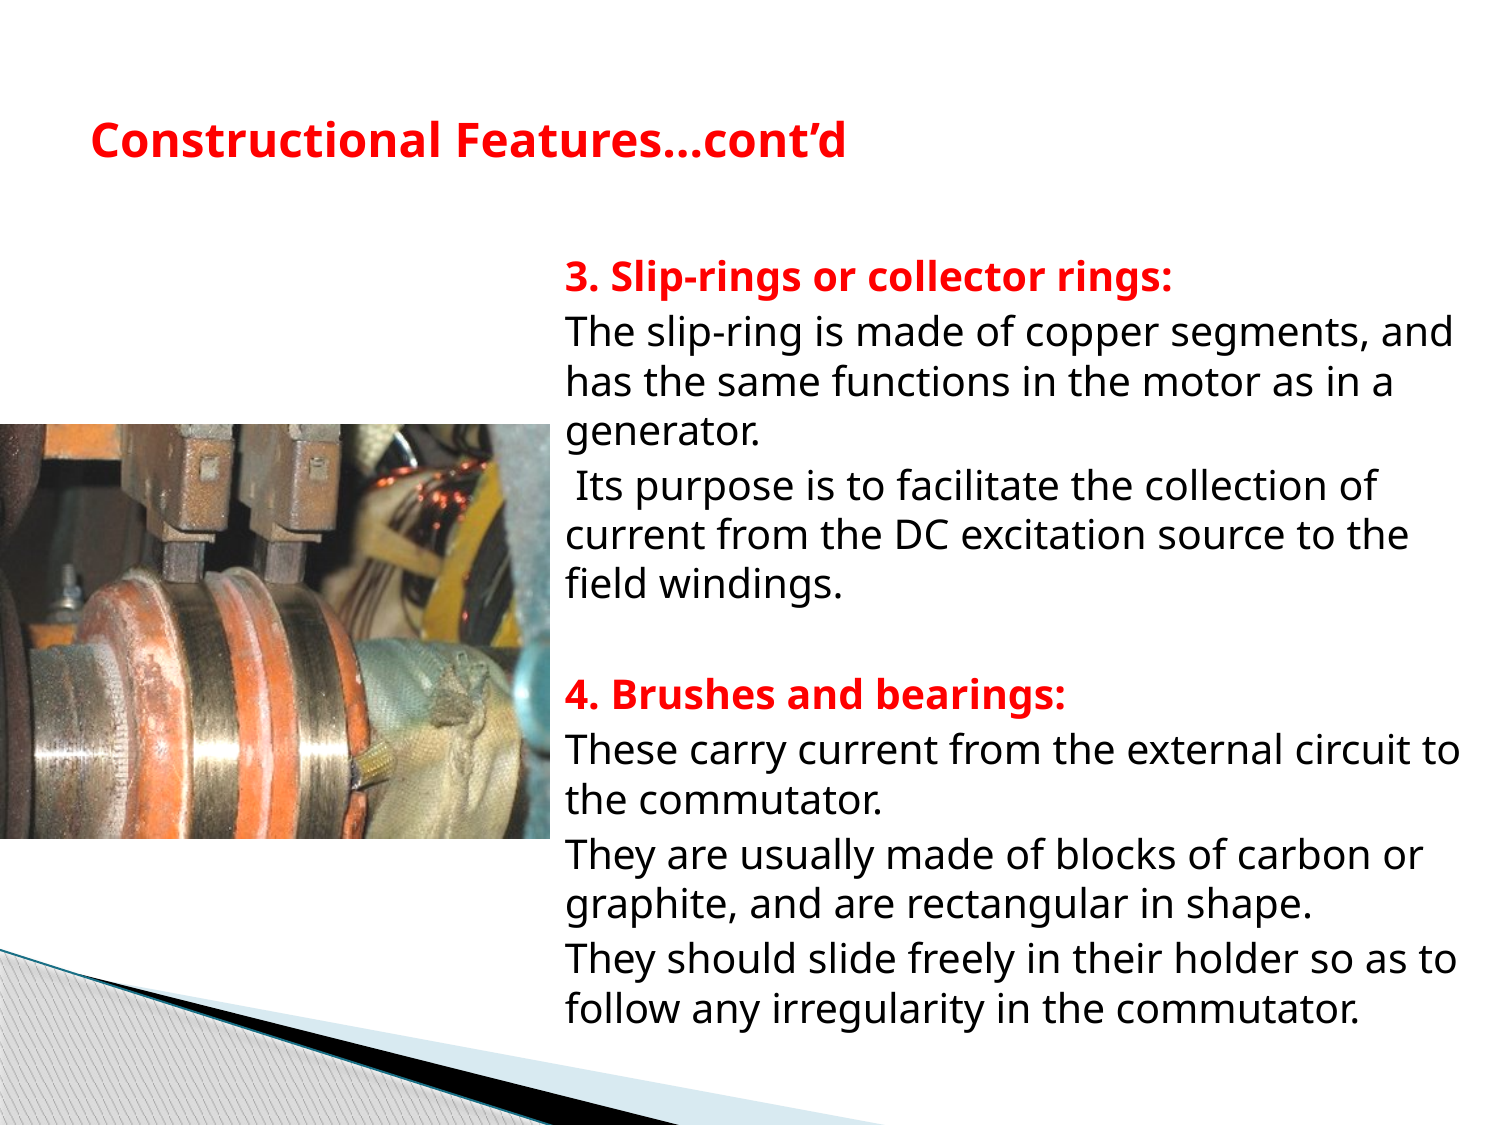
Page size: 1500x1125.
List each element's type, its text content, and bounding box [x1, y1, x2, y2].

list 3. Slip-rings or collector rings: The slip-ring is made of copper segments, and has the same functions in the motor as in a generator. Its purpose is to facilitate the collection of current from the DC excitation source to the field windings. 4. Brushes and bearings: These carry current from the external circuit to the commutator. They are usually made of blocks of carbon or graphite, and are rectangular in shape. They should slide freely in their holder so as to follow any irregularity in the commutator. [549, 243, 1500, 1100]
picture [0, 424, 551, 839]
title Constructional Features…cont’d [75, 45, 1425, 233]
